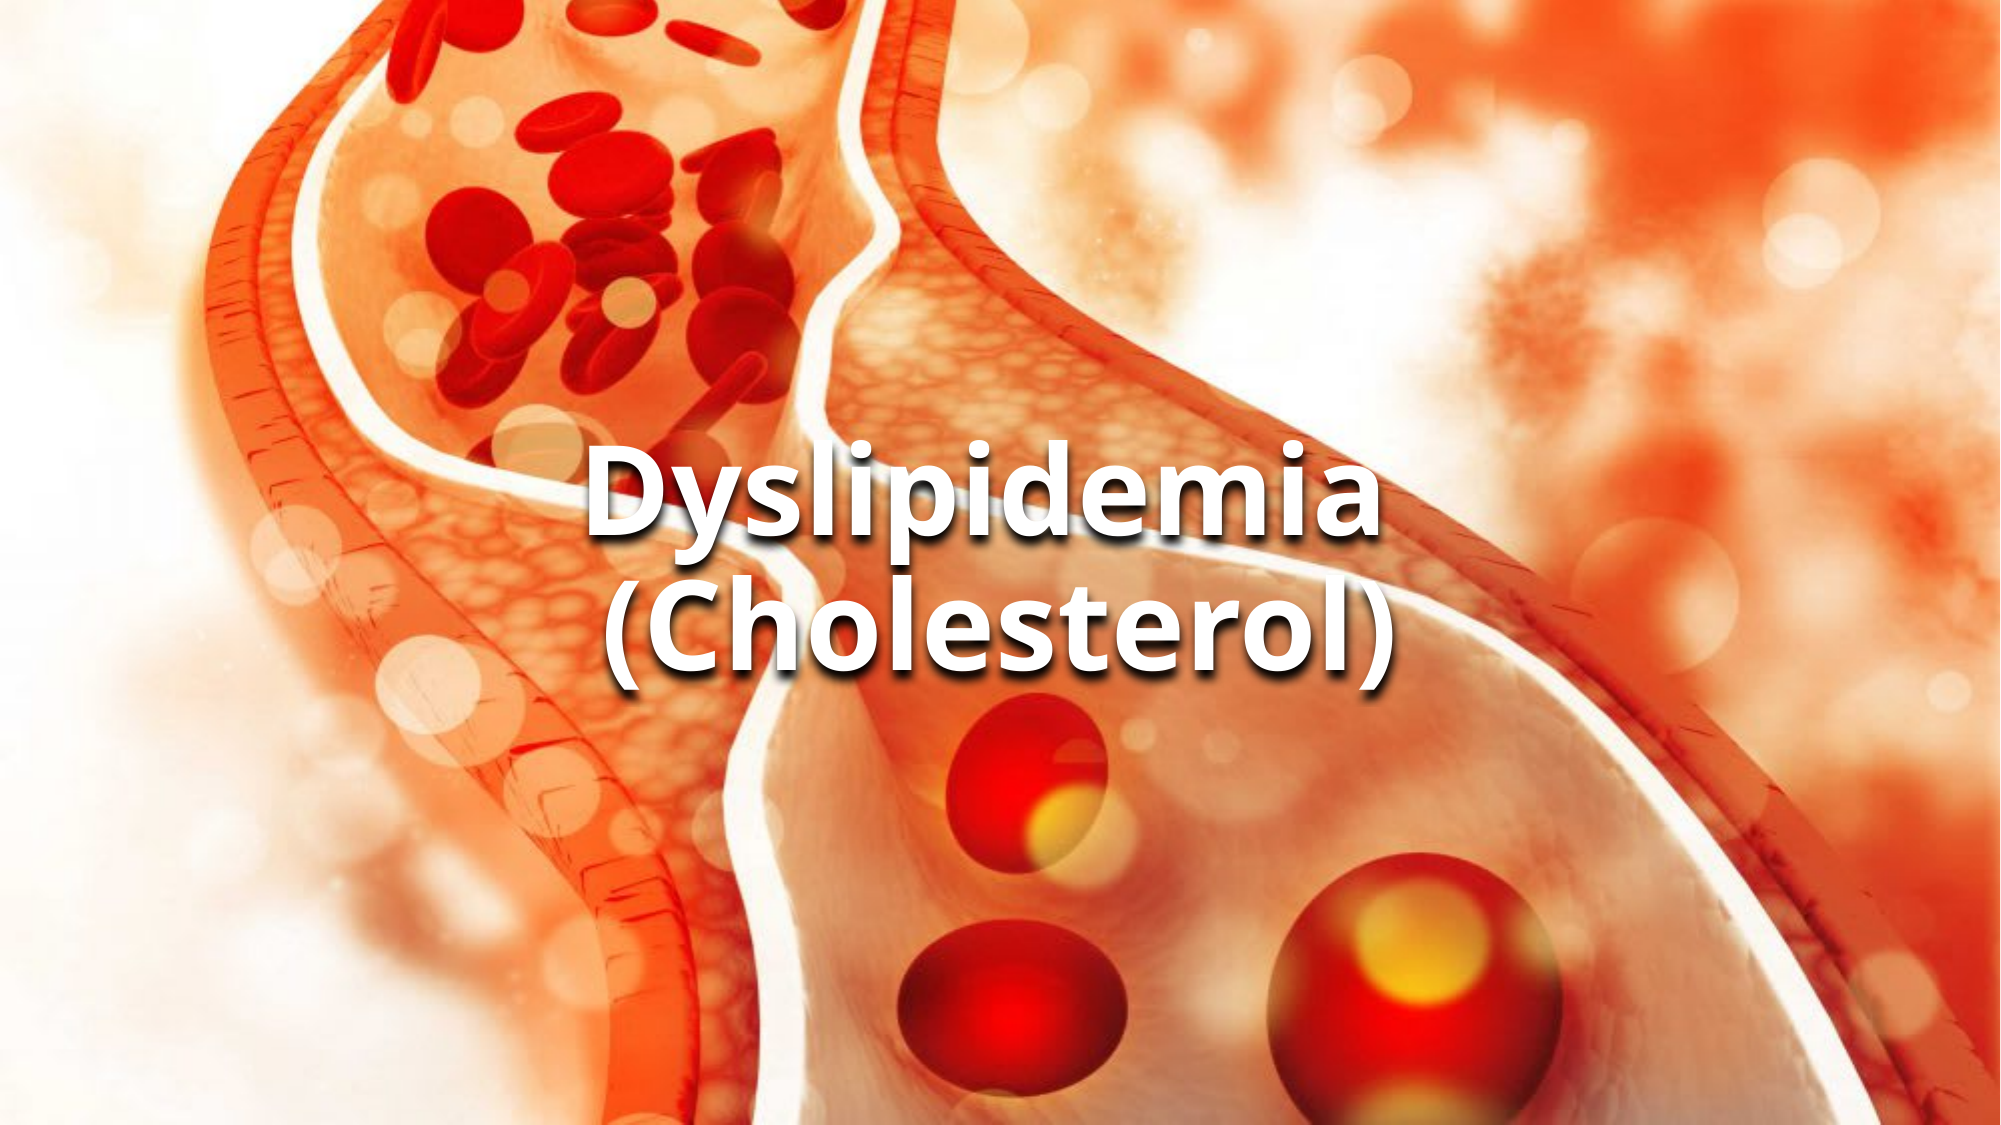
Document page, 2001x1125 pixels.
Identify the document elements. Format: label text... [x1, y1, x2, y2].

title Dyslipidemia (Cholesterol) [0, 491, 2000, 634]
picture [0, 0, 2001, 1125]
